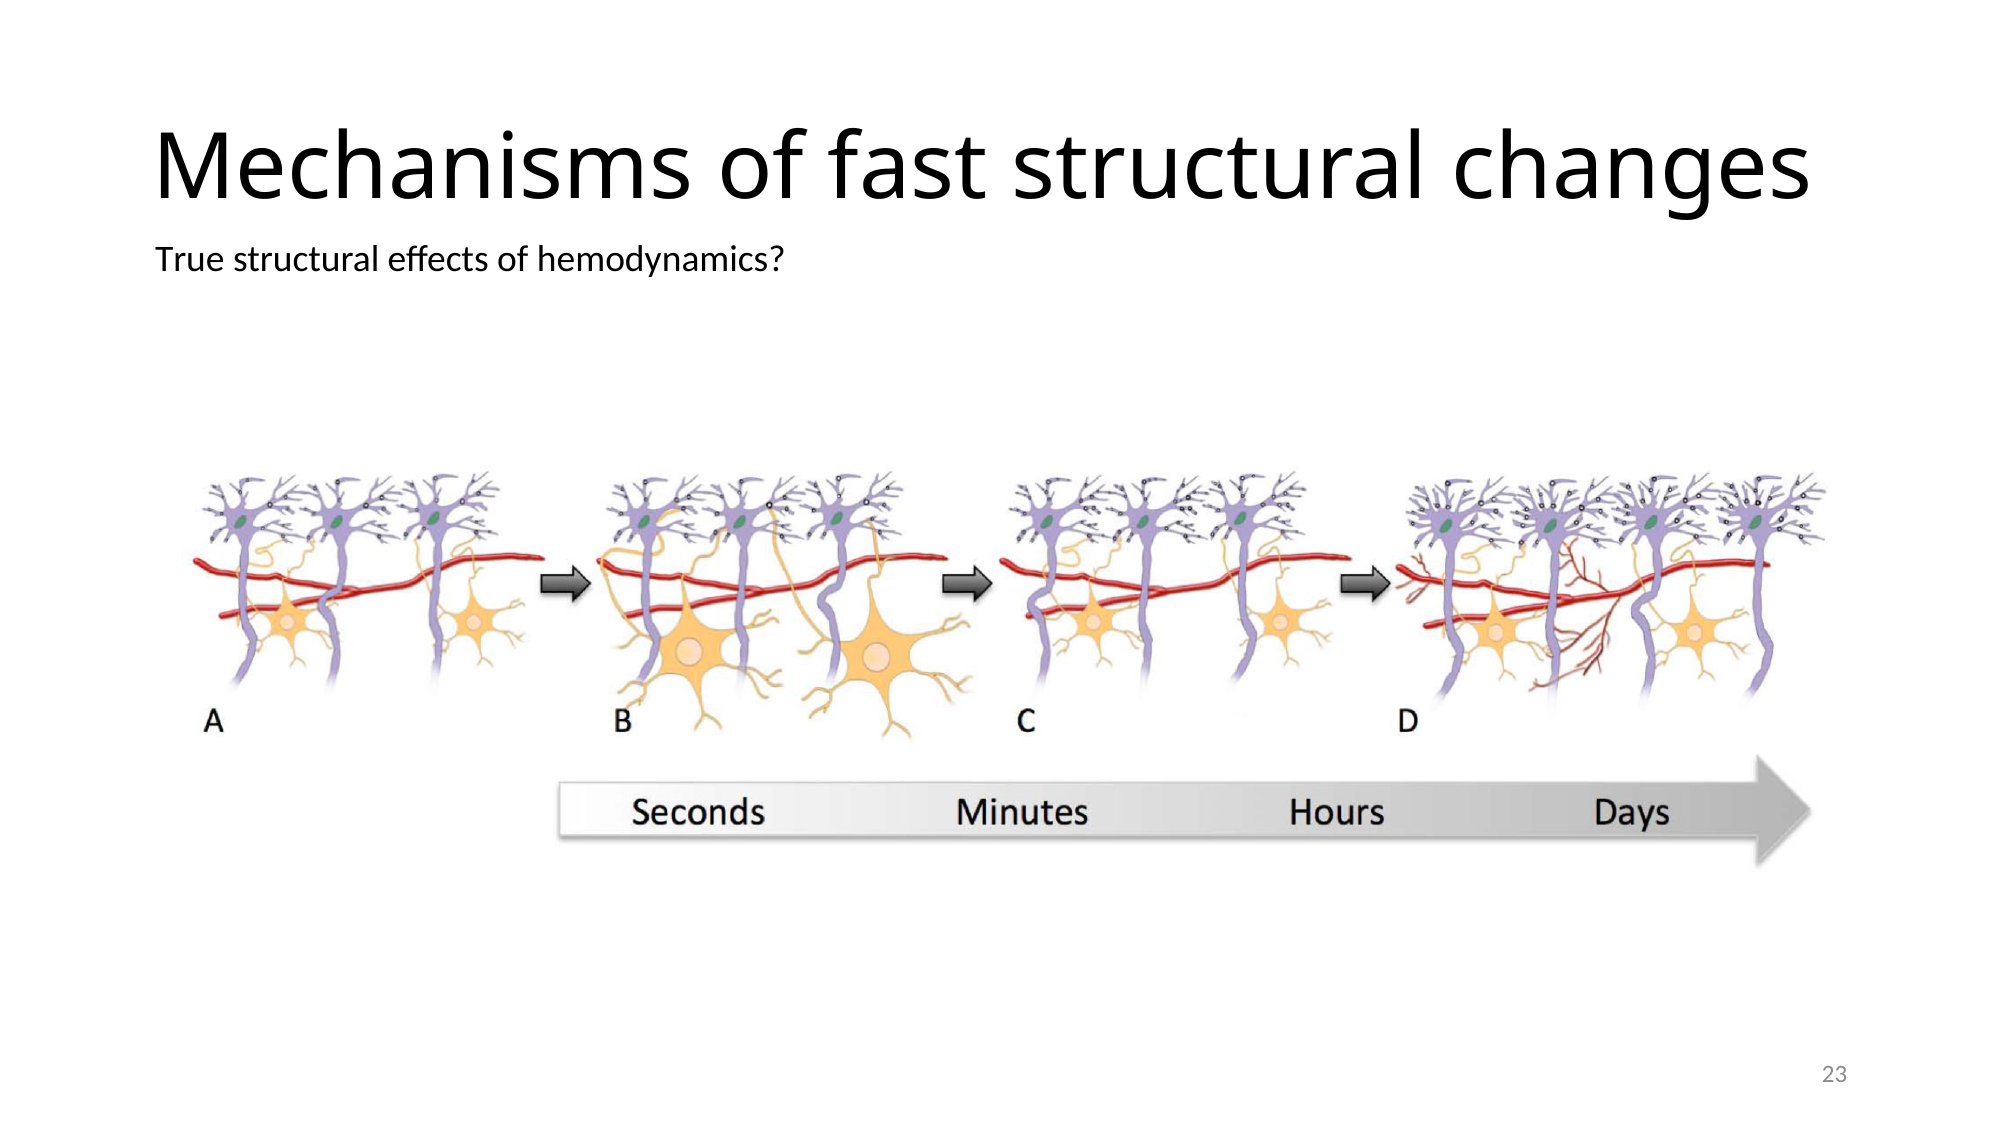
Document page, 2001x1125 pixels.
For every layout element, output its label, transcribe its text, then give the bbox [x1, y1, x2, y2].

slide_number 23 [1412, 1042, 1863, 1103]
text_box True structural effects of hemodynamics? [140, 226, 802, 287]
title Mechanisms of fast structural changes [137, 59, 1863, 278]
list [137, 427, 1863, 886]
